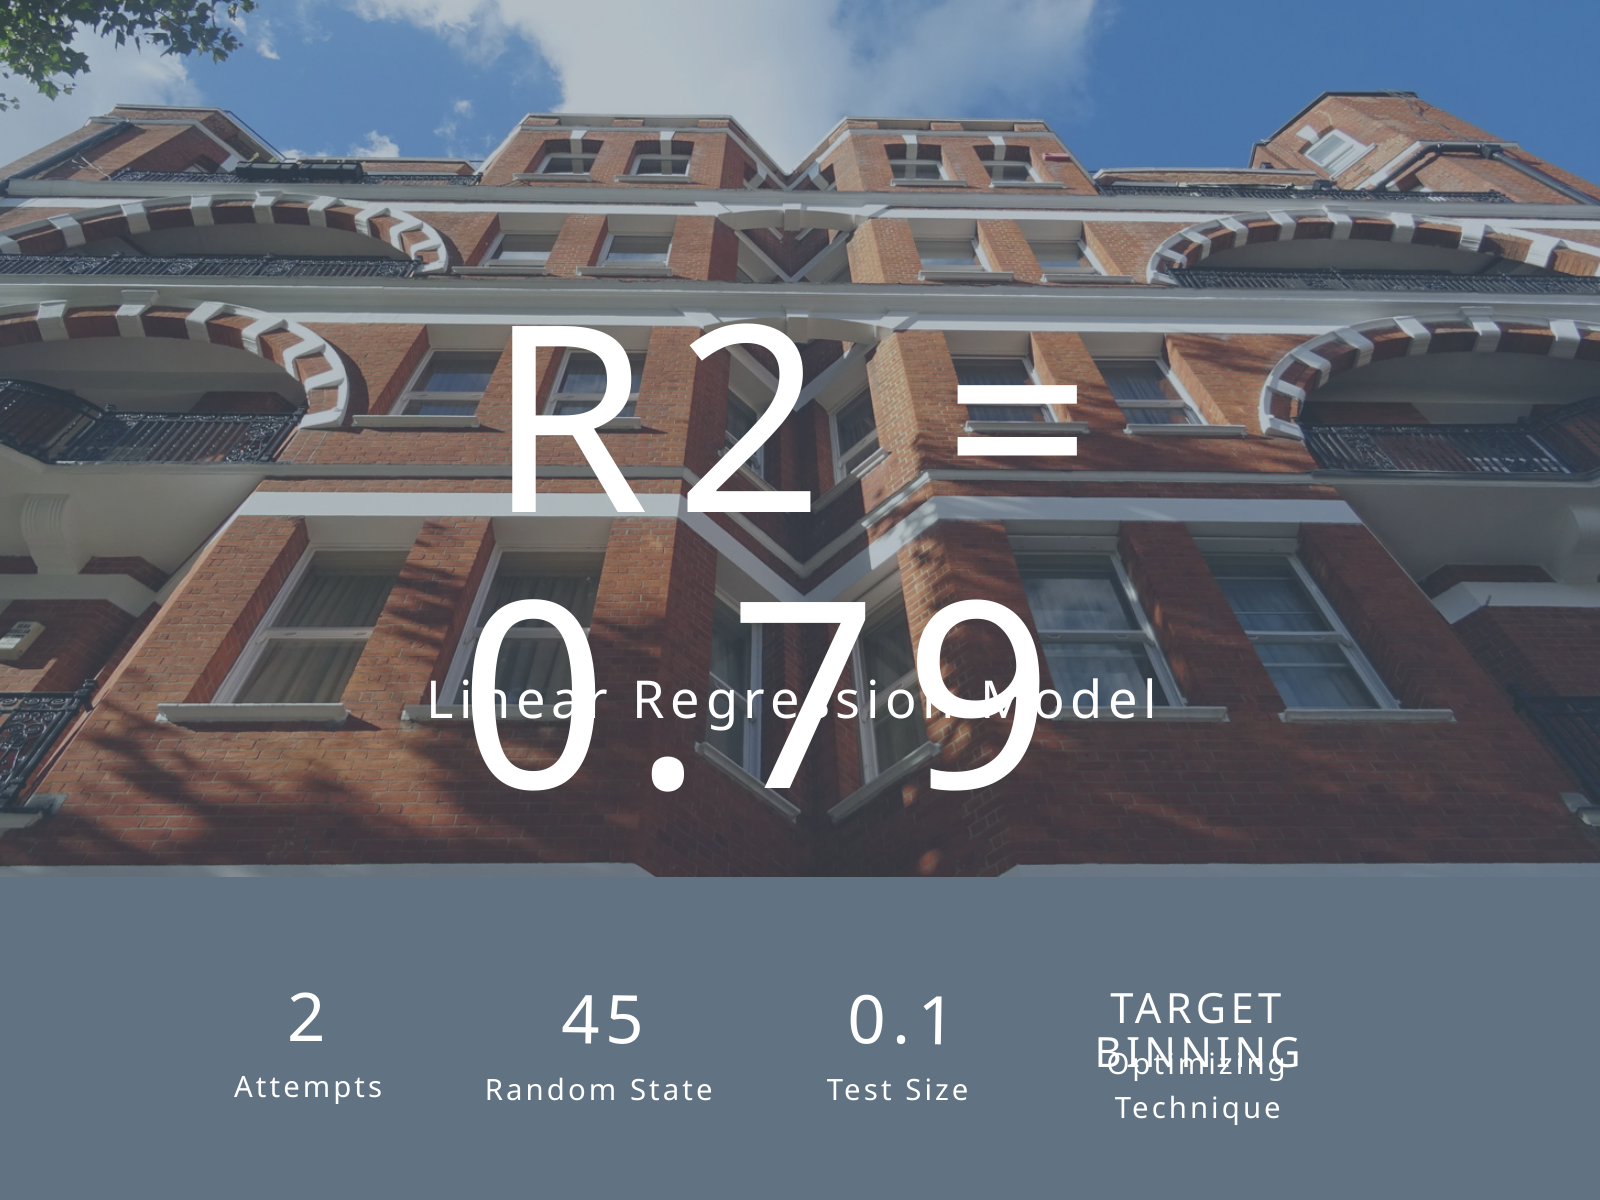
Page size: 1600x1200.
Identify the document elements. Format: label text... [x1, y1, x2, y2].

text_box Attempts [160, 1059, 456, 1104]
text_box 0.1 [753, 983, 1050, 1060]
text_box Random State [456, 1062, 752, 1107]
text_box 45 [454, 983, 752, 1060]
text_box Optimizing Technique [1050, 1036, 1346, 1125]
text_box TARGET BINNING [1050, 987, 1346, 1036]
text_box Test Size [755, 1062, 1050, 1107]
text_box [0, 0, 1600, 877]
text_box 2 [159, 983, 455, 1055]
